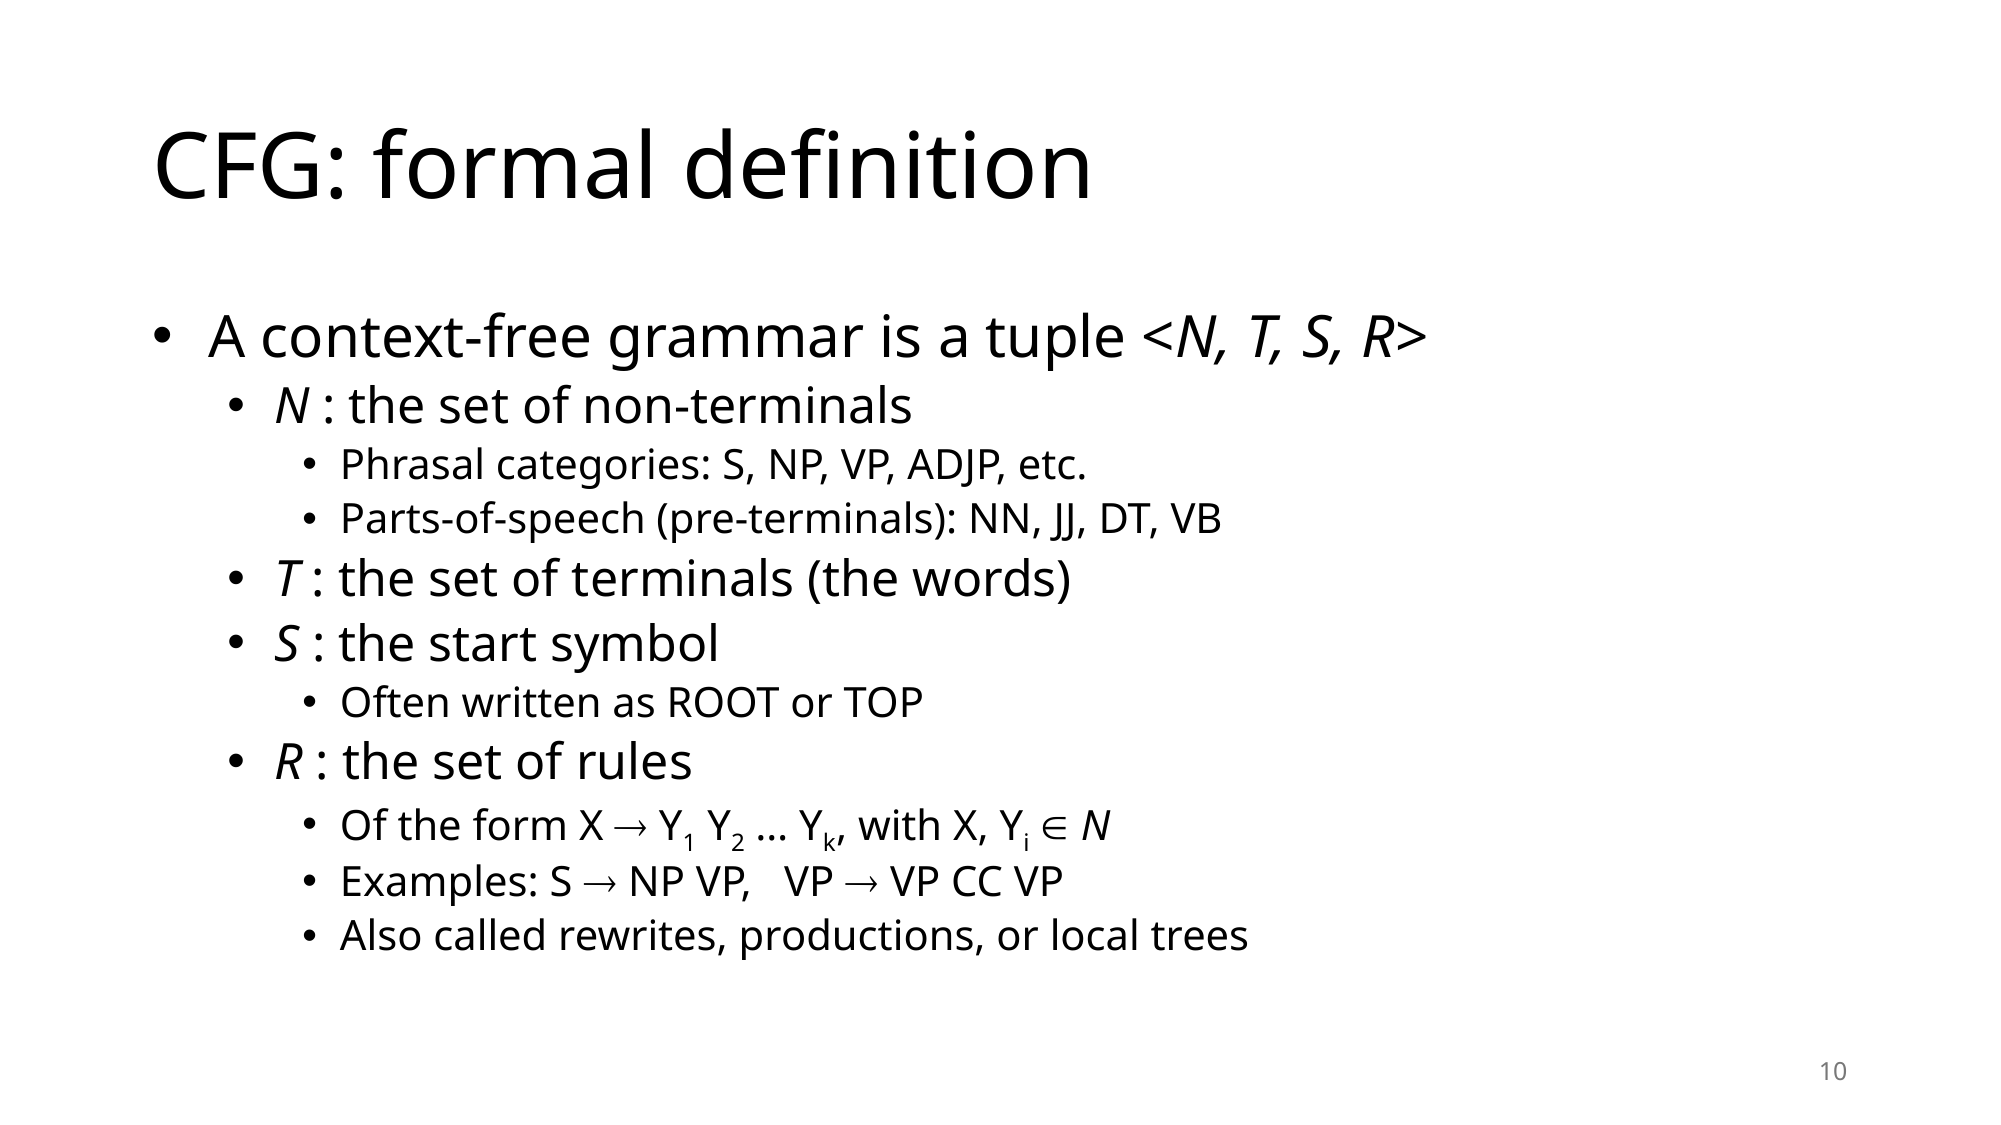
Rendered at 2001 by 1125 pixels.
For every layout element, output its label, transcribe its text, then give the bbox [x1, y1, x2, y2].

title CFG: formal definition [137, 59, 1863, 278]
list A context-free grammar is a tuple <N, T, S, R> N : the set of non-terminals Phrasal categories: S, NP, VP, ADJP, etc. Parts-of-speech (pre-terminals): NN, JJ, DT, VB T : the set of terminals (the words) S : the start symbol Often written as ROOT or TOP R : the set of rules Of the form X  Y1 Y2 … Yk, with X, Yi  N Examples: S  NP VP, VP  VP CC VP Also called rewrites, productions, or local trees [137, 299, 1863, 1014]
slide_number 10 [1412, 1042, 1863, 1103]
